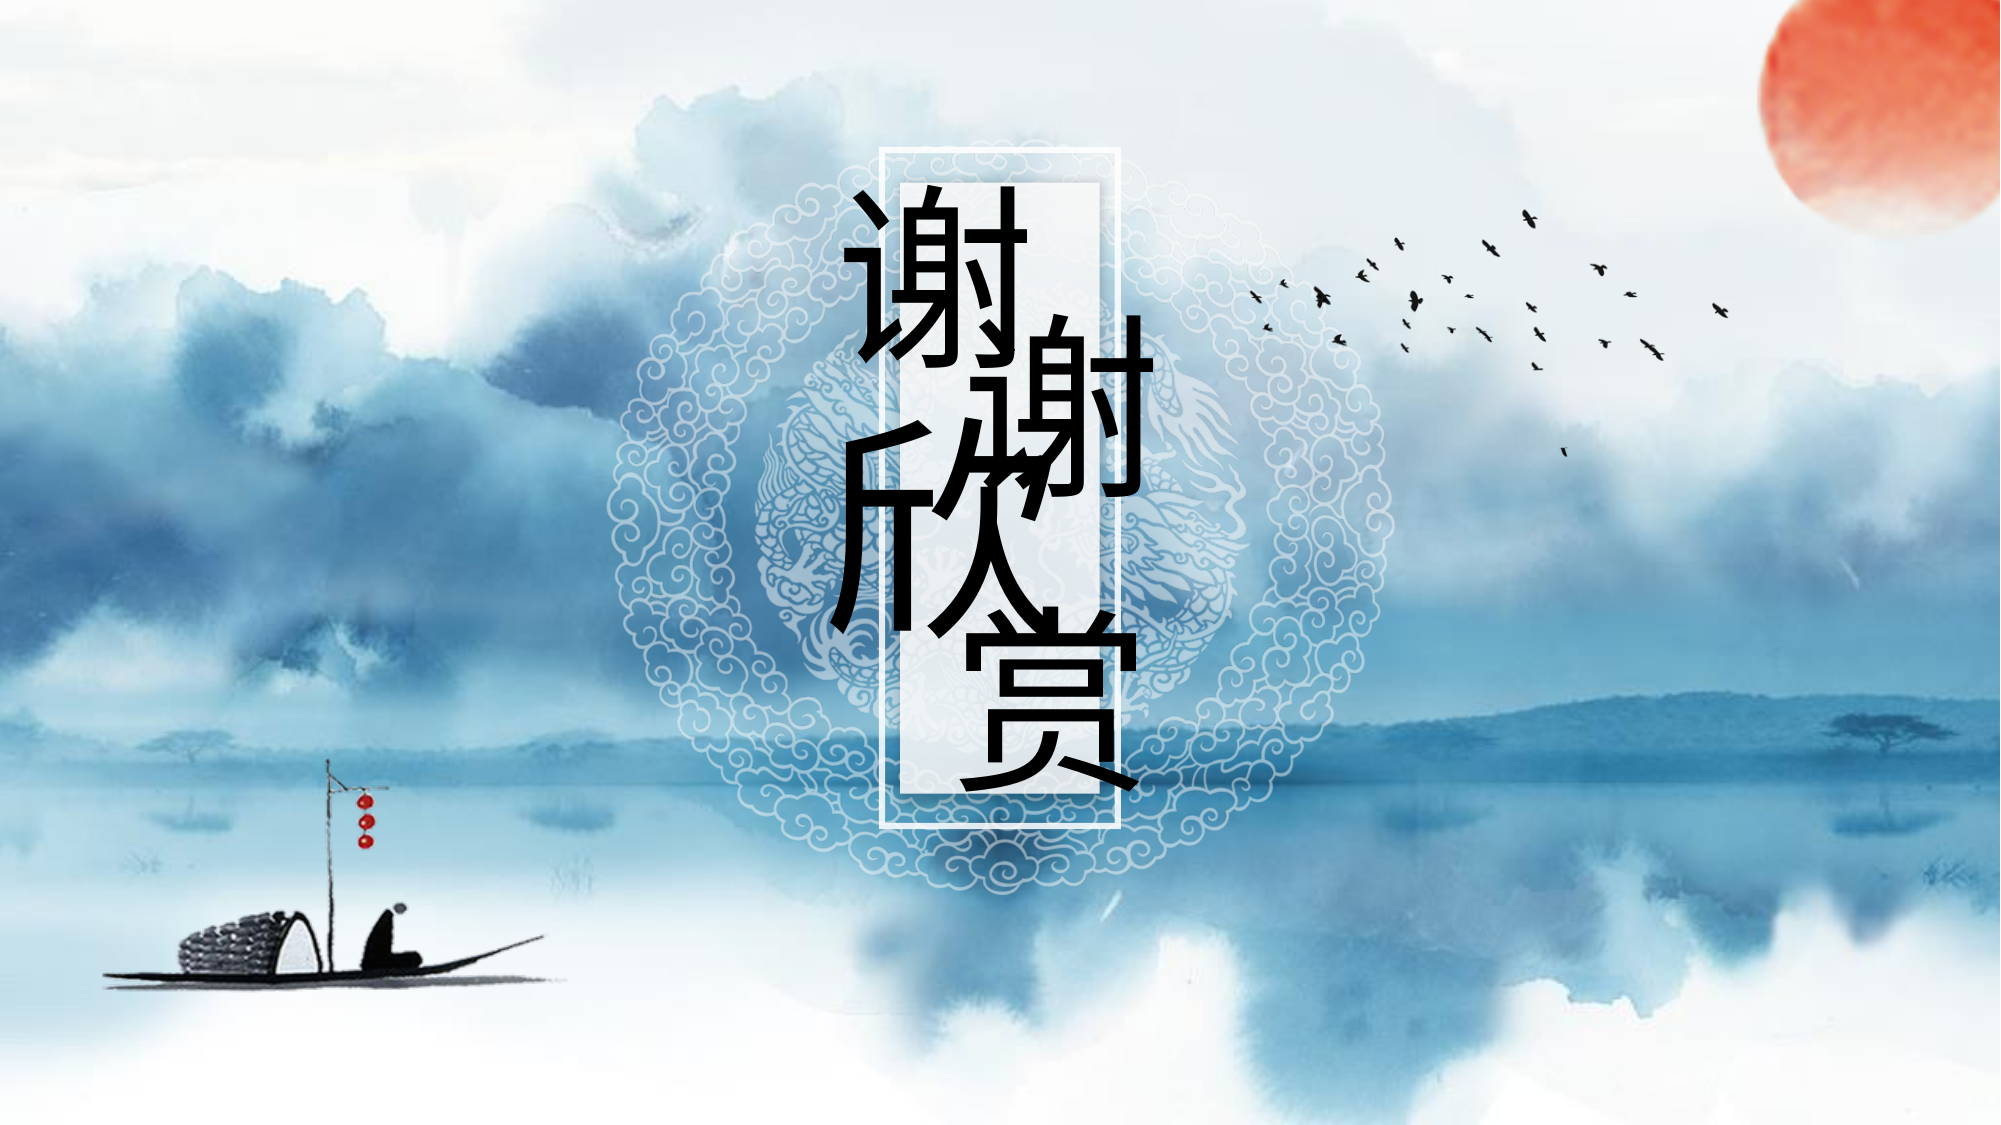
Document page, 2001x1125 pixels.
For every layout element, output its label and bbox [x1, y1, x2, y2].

picture [0, 0, 2000, 1125]
text_box [805, 146, 1178, 828]
